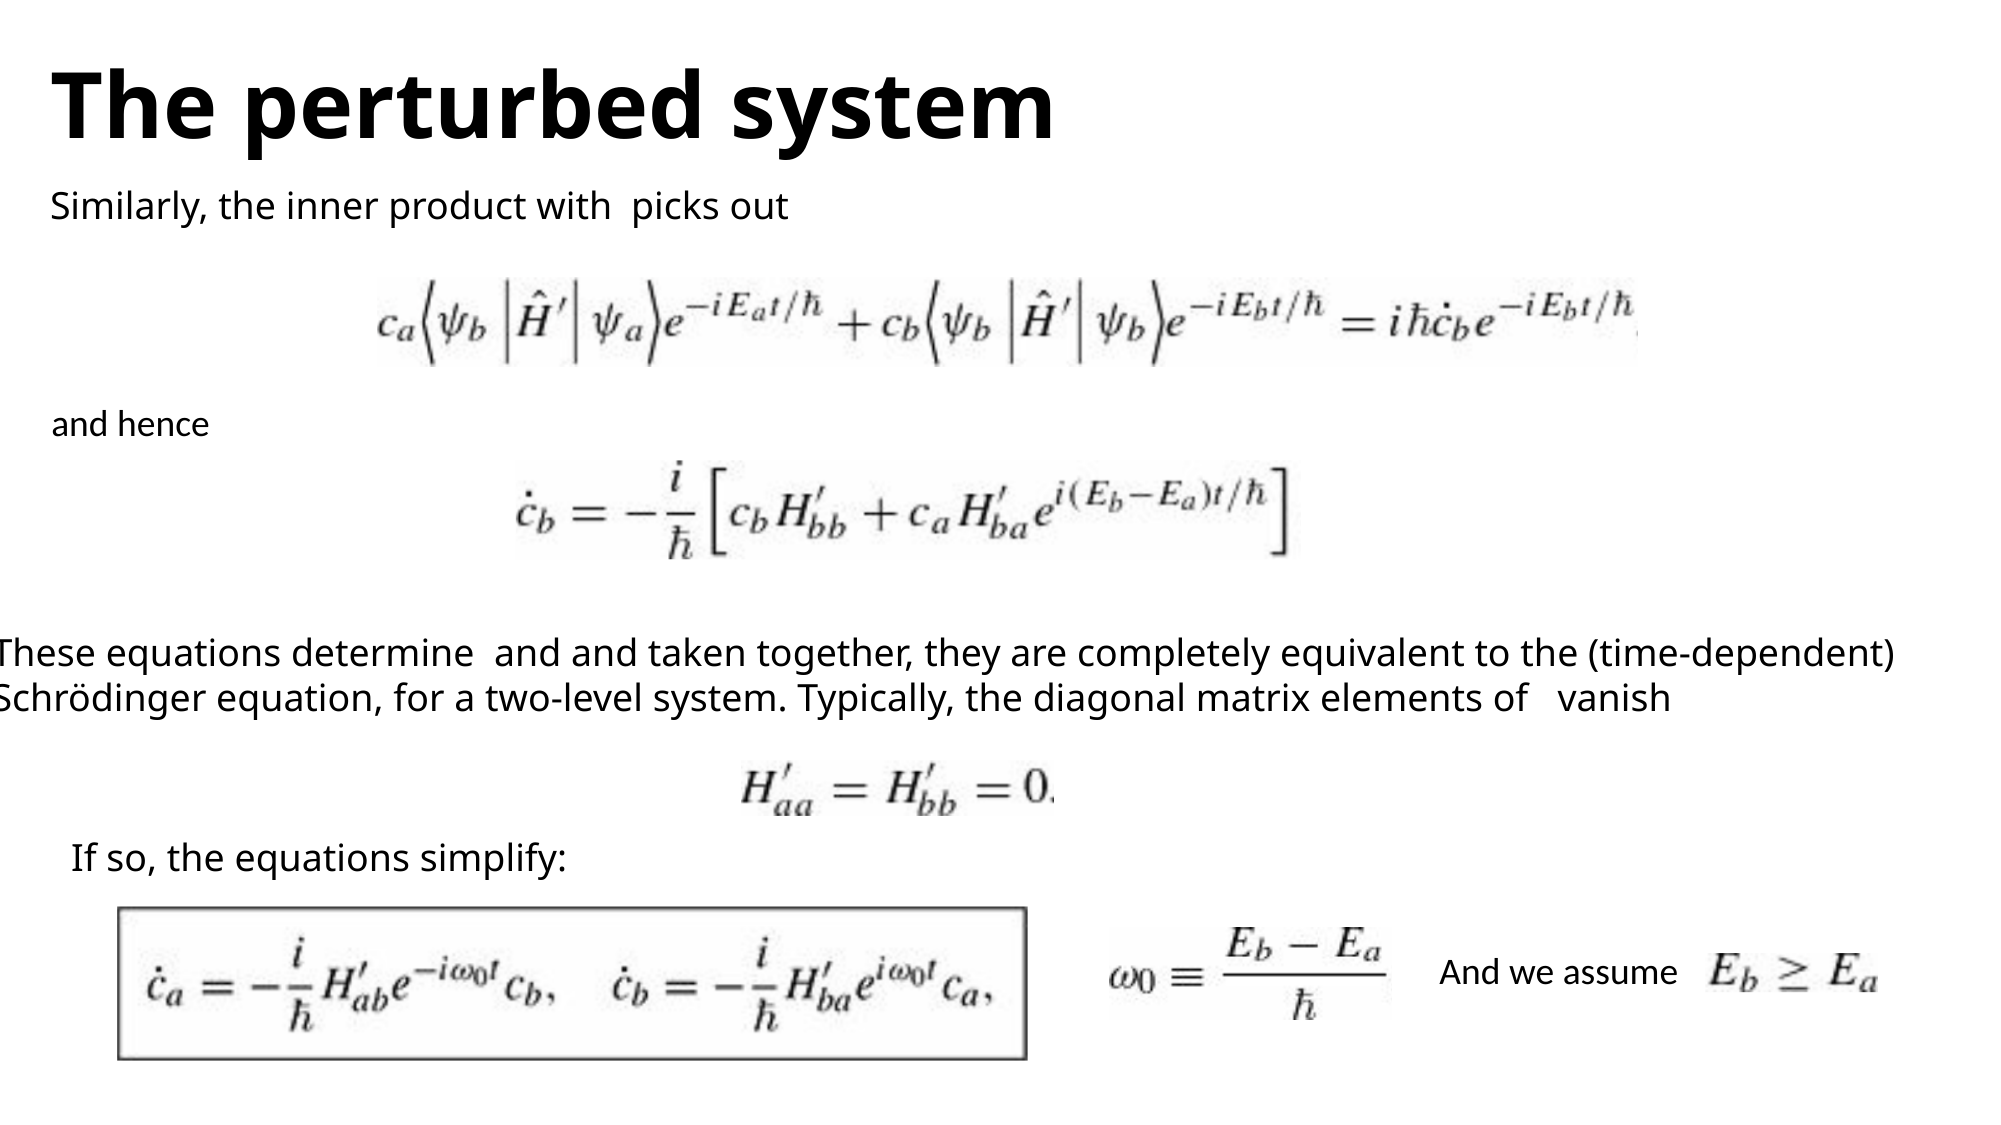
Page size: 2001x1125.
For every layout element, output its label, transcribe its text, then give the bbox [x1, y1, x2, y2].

text_box The perturbed system [35, 0, 1761, 218]
picture [741, 727, 1054, 840]
picture [1094, 915, 1392, 1040]
picture [494, 452, 1301, 574]
text_box and hence [36, 391, 225, 452]
text_box And we assume [1424, 940, 1694, 1000]
picture [1695, 932, 1879, 1008]
text_box If so, the equations simplify: [56, 826, 1061, 887]
picture [112, 895, 1036, 1069]
picture [362, 255, 1638, 380]
